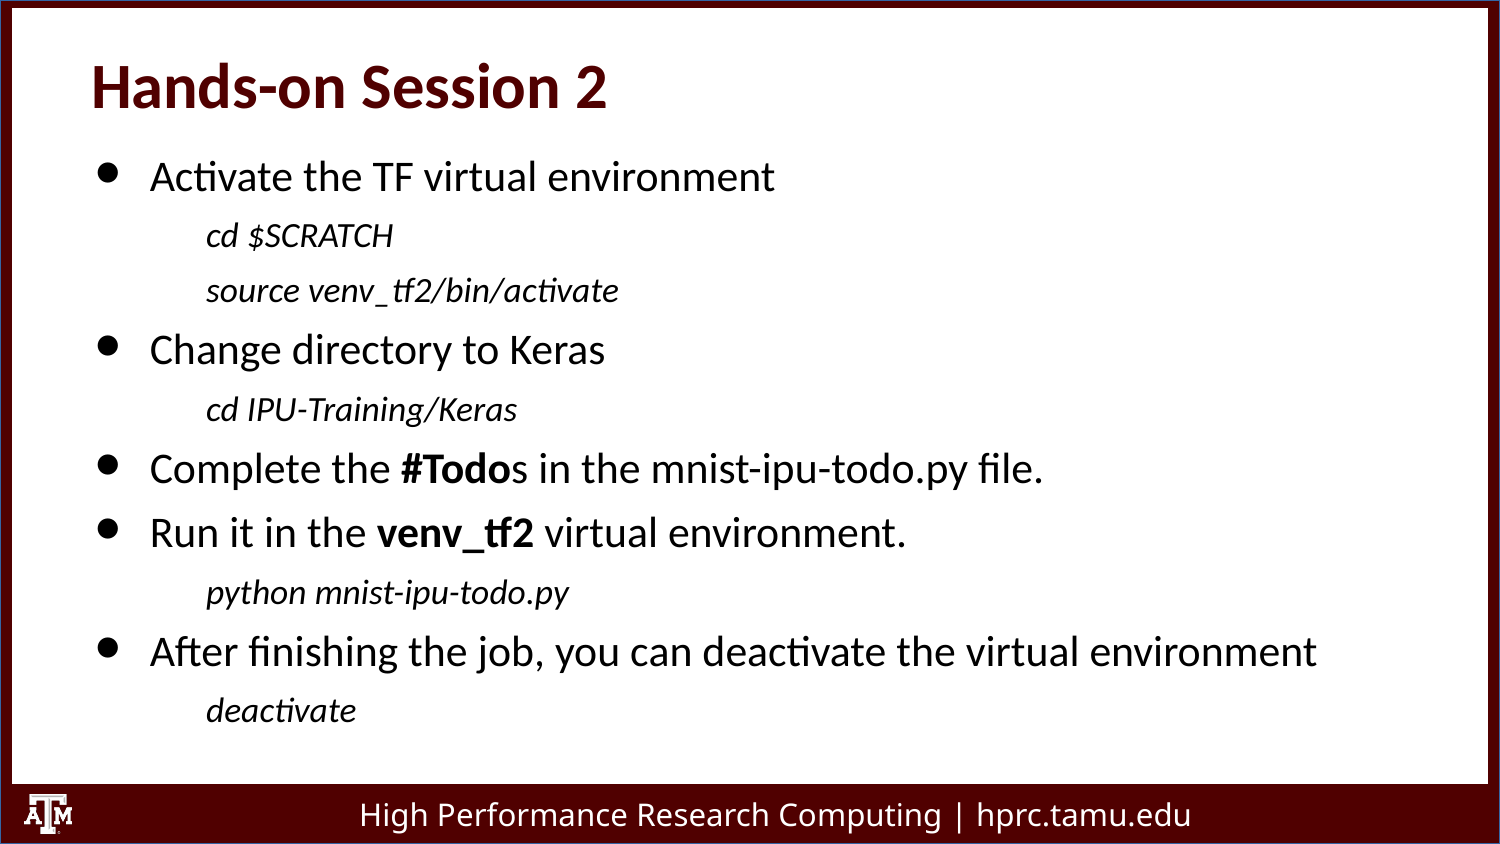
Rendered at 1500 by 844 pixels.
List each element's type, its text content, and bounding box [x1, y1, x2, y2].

text_box Activate the TF virtual environment cd $SCRATCH source venv_tf2/bin/activate Change directory to Keras cd IPU-Training/Keras Complete the #Todos in the mnist-ipu-todo.py file. Run it in the venv_tf2 virtual environment. python mnist-ipu-todo.py After finishing the job, you can deactivate the virtual environment deactivate [78, 138, 1411, 844]
text_box Hands-on Session 2 [91, 46, 1411, 122]
picture [0, 8, 1488, 844]
